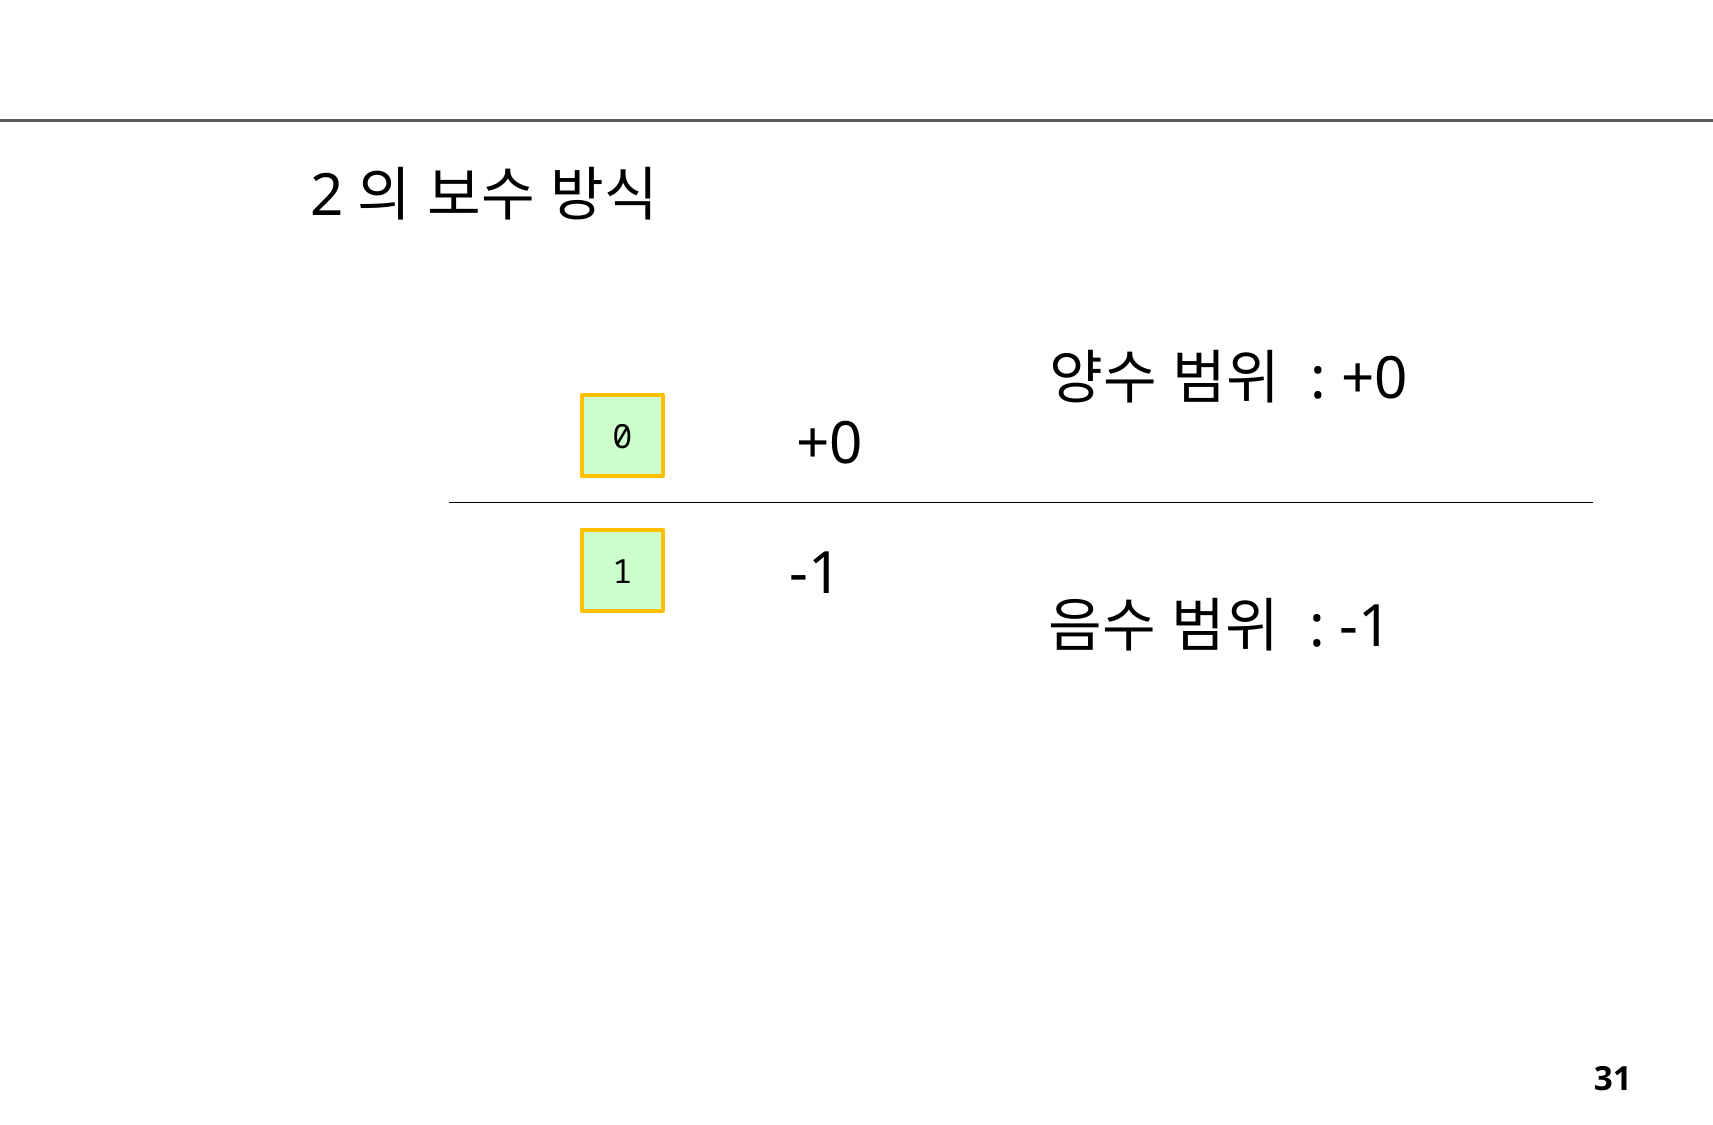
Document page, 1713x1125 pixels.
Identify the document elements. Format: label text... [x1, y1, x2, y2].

text_box 음수 범위 : -1 [1033, 581, 1407, 666]
text_box 양수 범위 : +0 [1035, 332, 1423, 417]
text_box -1 [774, 527, 857, 613]
text_box 1 [580, 528, 665, 613]
text_box +0 [781, 397, 878, 483]
text_box 0 [580, 393, 665, 478]
text_box 2의 보수 방식 [295, 149, 673, 235]
